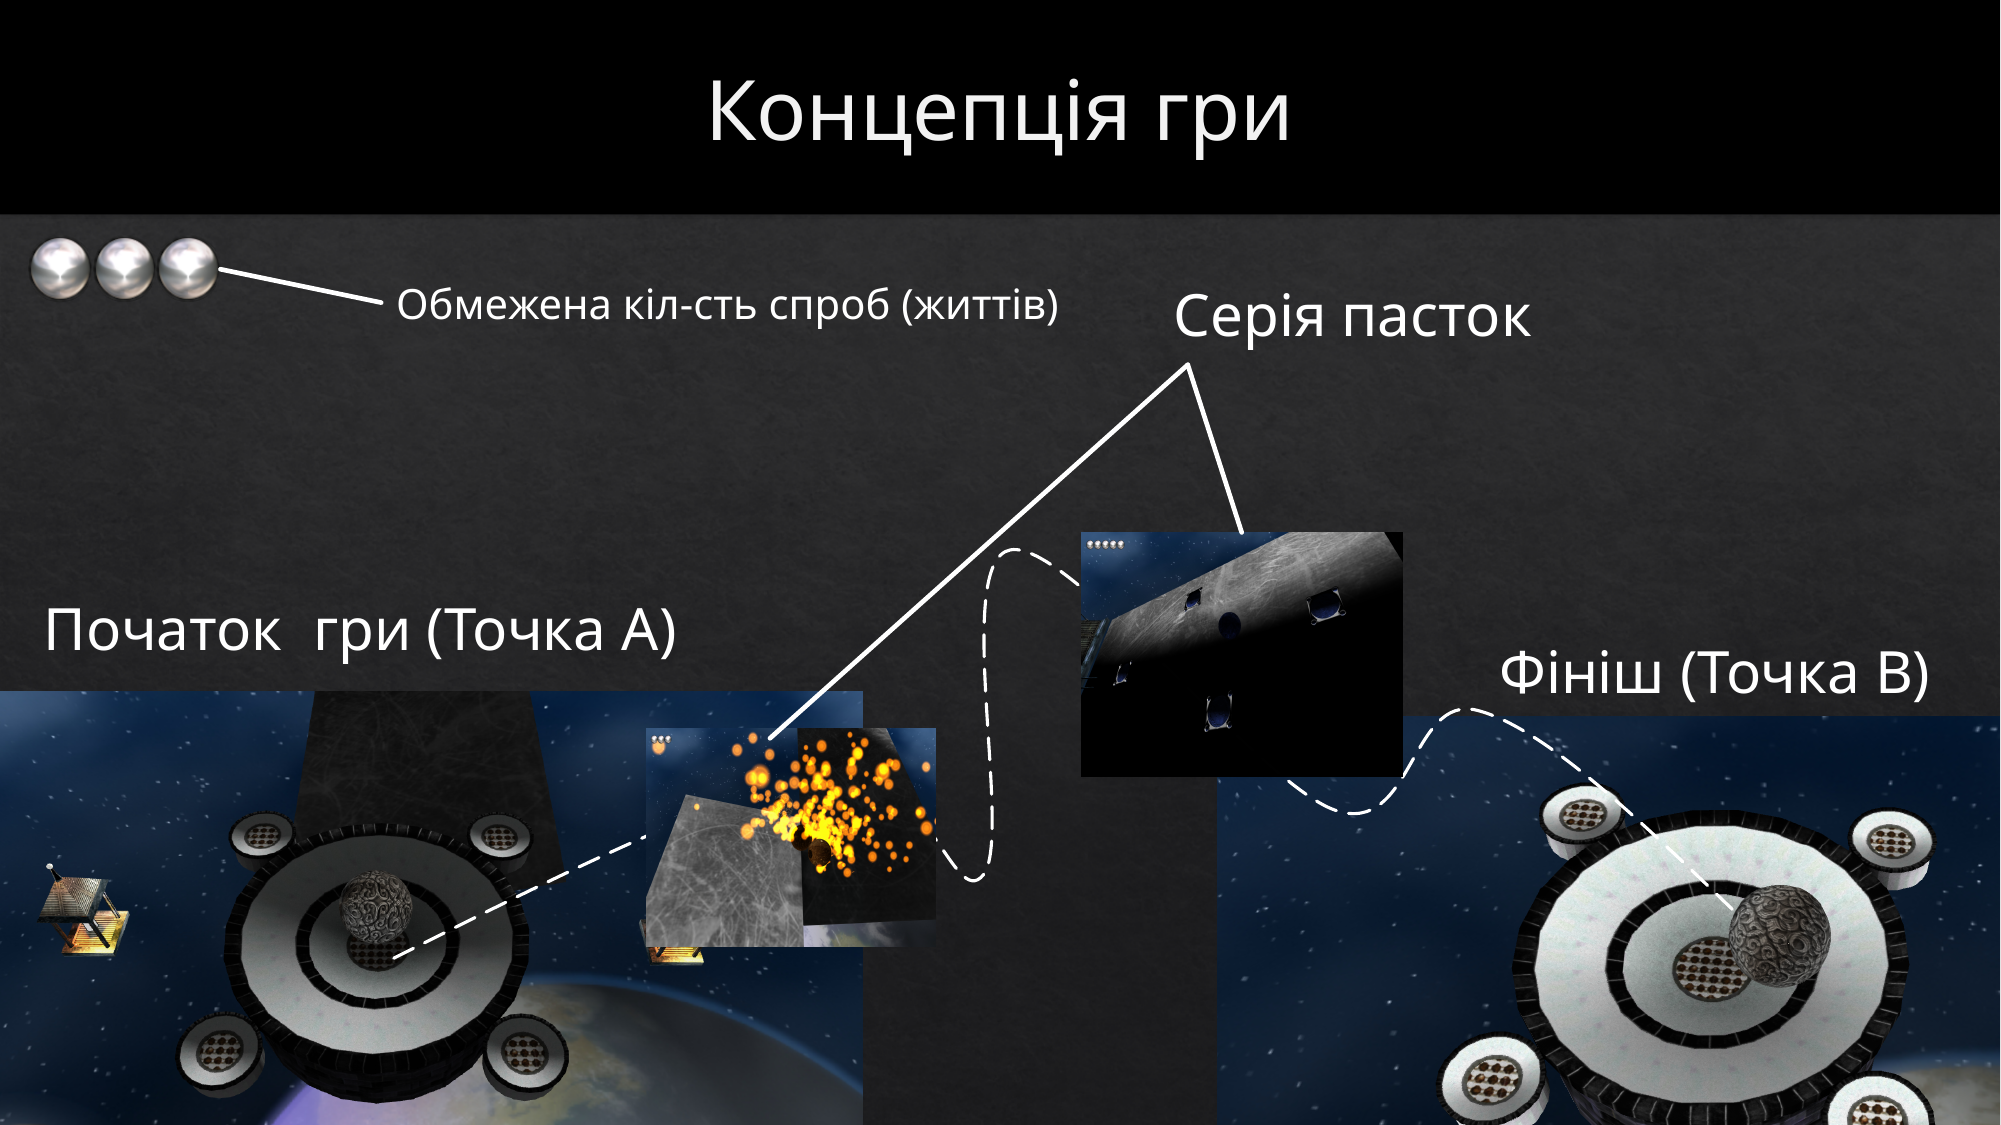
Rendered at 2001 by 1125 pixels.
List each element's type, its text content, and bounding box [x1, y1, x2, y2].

title Концепція гри [0, 0, 2000, 215]
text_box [0, 584, 864, 1125]
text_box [28, 235, 1144, 337]
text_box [1216, 627, 2000, 1125]
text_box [645, 270, 1577, 948]
